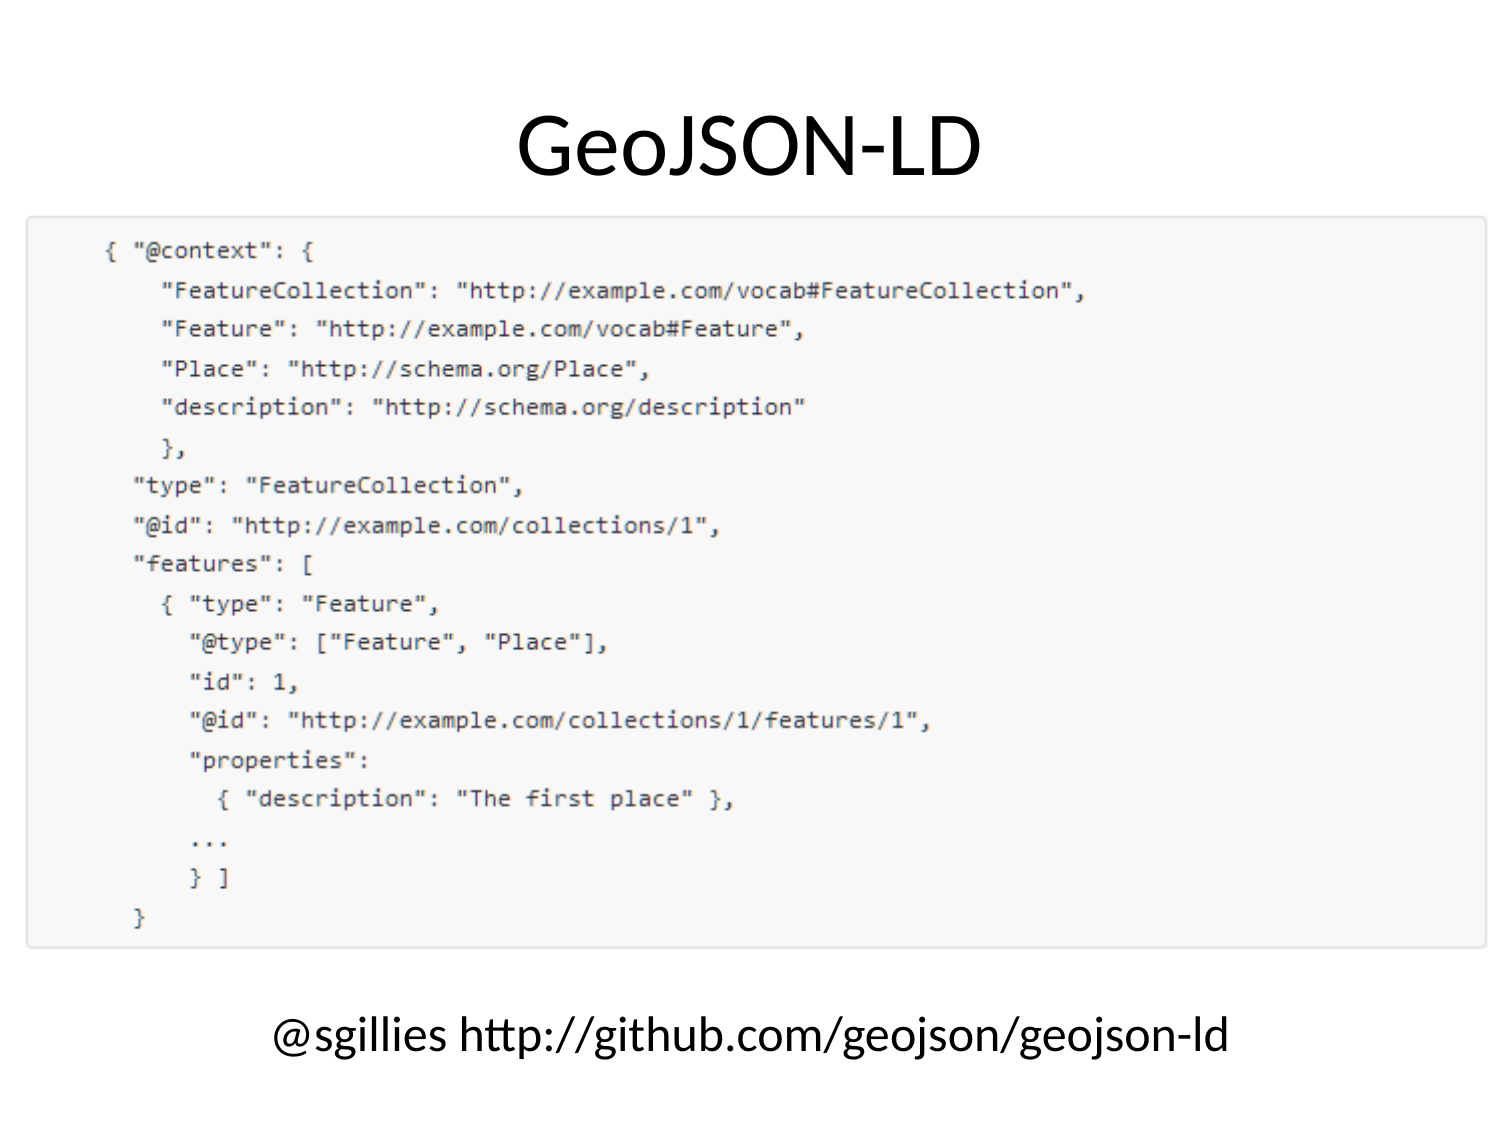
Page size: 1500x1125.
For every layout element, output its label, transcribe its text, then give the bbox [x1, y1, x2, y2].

title GeoJSON-LD [75, 45, 1425, 206]
picture [10, 208, 1500, 977]
list @sgillies http://github.com/geojson/geojson-ld [75, 993, 1425, 1083]
